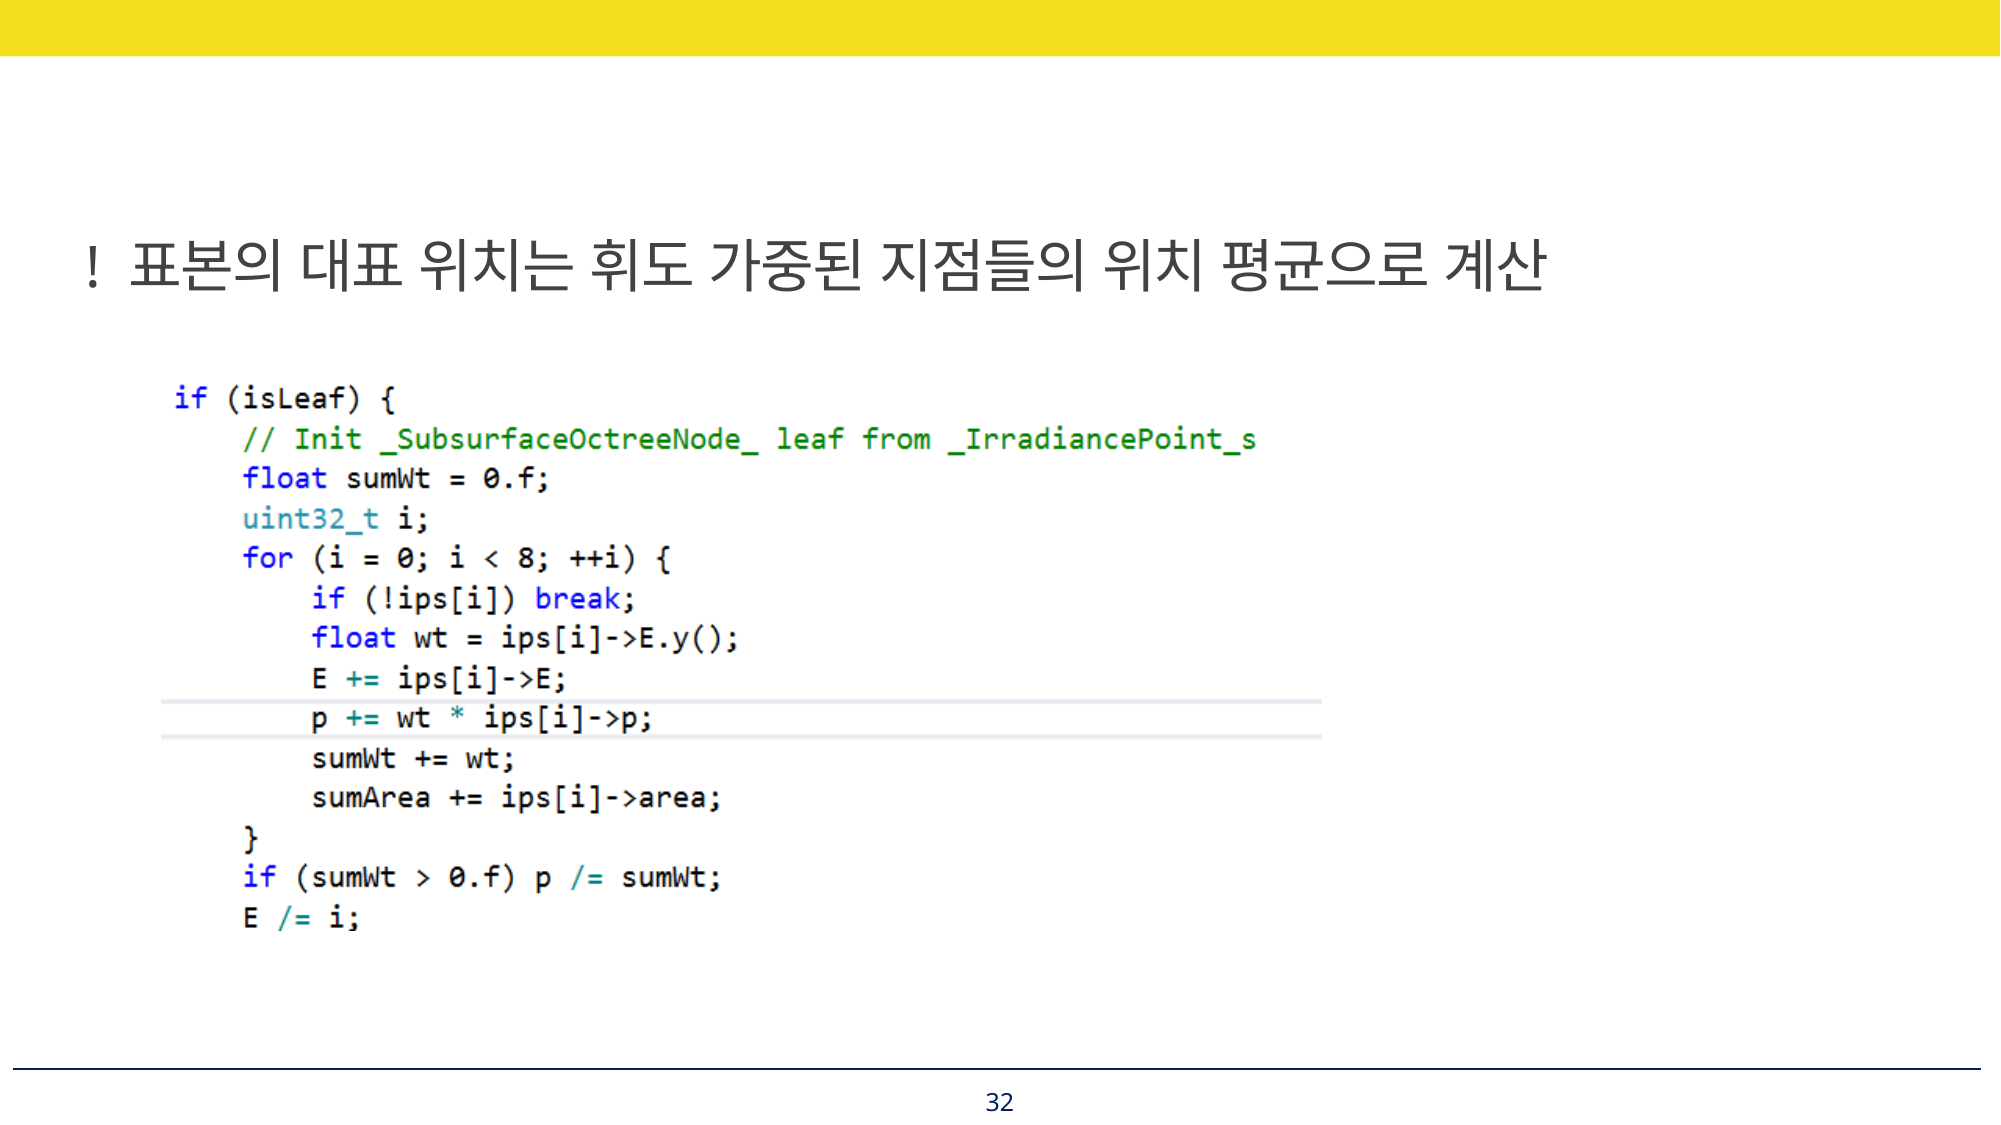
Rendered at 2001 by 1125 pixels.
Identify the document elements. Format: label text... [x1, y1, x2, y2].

slide_number 32 [916, 1078, 1084, 1125]
list ! 표본의 대표 위치는 휘도 가중된 지점들의 위치 평균으로 계산 [85, 237, 1915, 1049]
picture [161, 382, 1322, 932]
